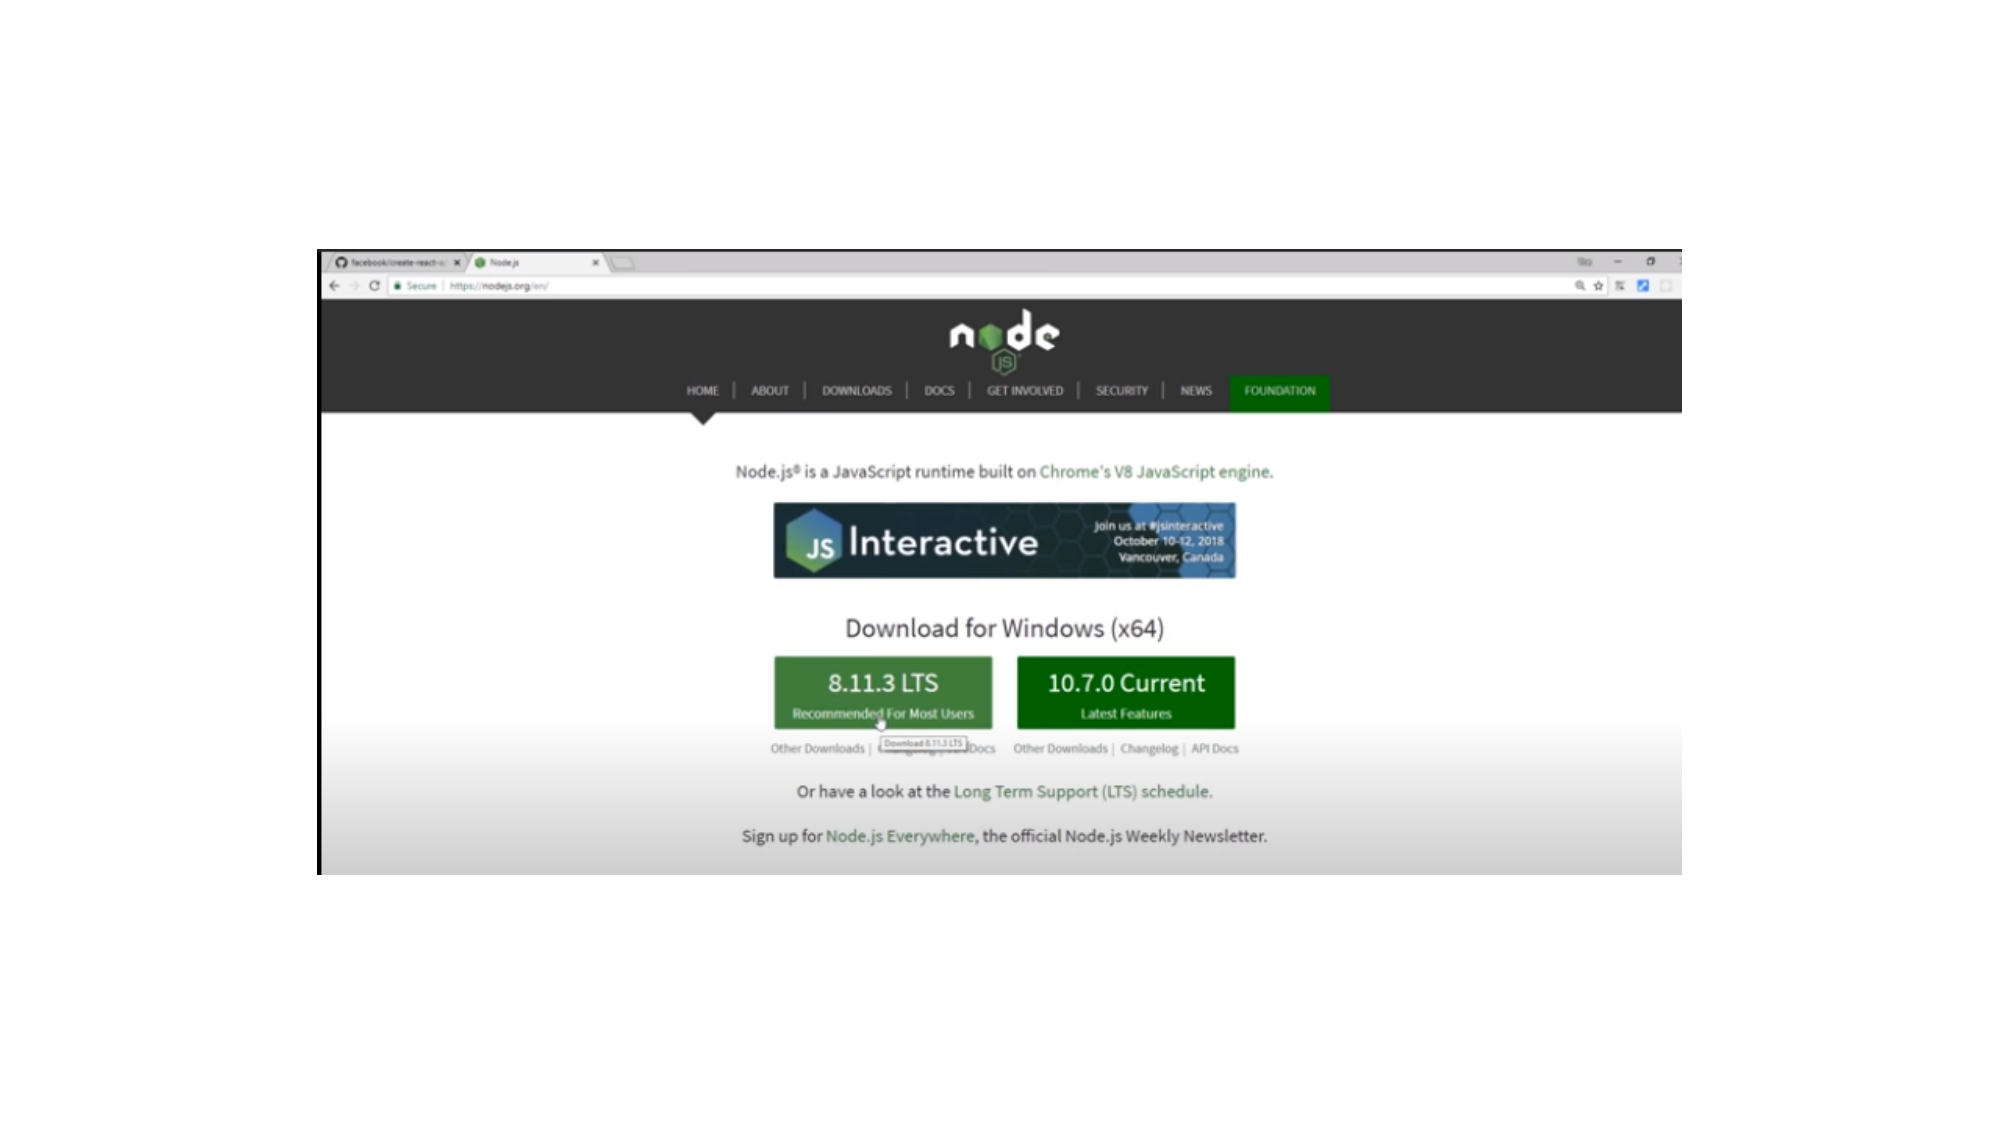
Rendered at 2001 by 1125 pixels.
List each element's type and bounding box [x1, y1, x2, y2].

picture [317, 249, 1683, 876]
